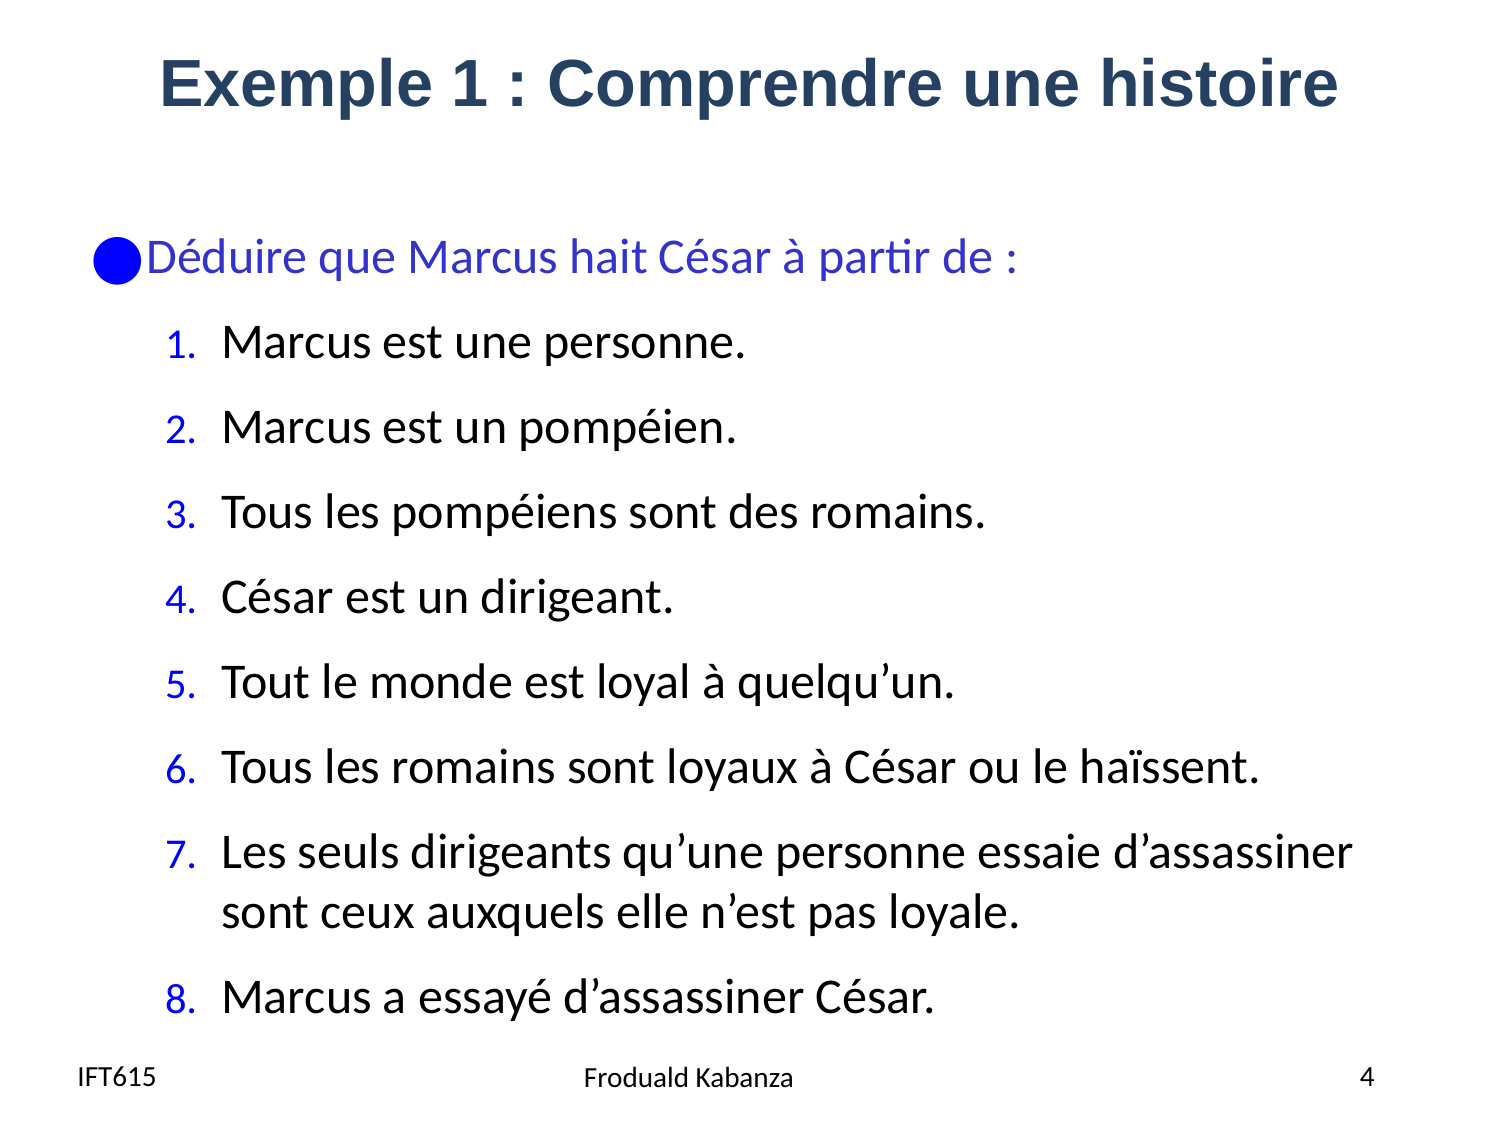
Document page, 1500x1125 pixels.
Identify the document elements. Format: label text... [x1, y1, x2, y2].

slide_number 4 [1344, 1050, 1425, 1095]
title Exemple 1 : Comprendre une histoire [75, 29, 1425, 130]
slide_number IFT615 [62, 1050, 176, 1090]
footer Froduald Kabanza [569, 1050, 951, 1095]
list Déduire que Marcus hait César à partir de : Marcus est une personne. Marcus est un pompéien. Tous les pompéiens sont des romains. César est un dirigeant. Tout le monde est loyal à quelqu’un. Tous les romains sont loyaux à César ou le haïssent. Les seuls dirigeants qu’une personne essaie d’assassiner sont ceux auxquels elle n’est pas loyale. Marcus a essayé d’assassiner César. [75, 215, 1425, 1030]
